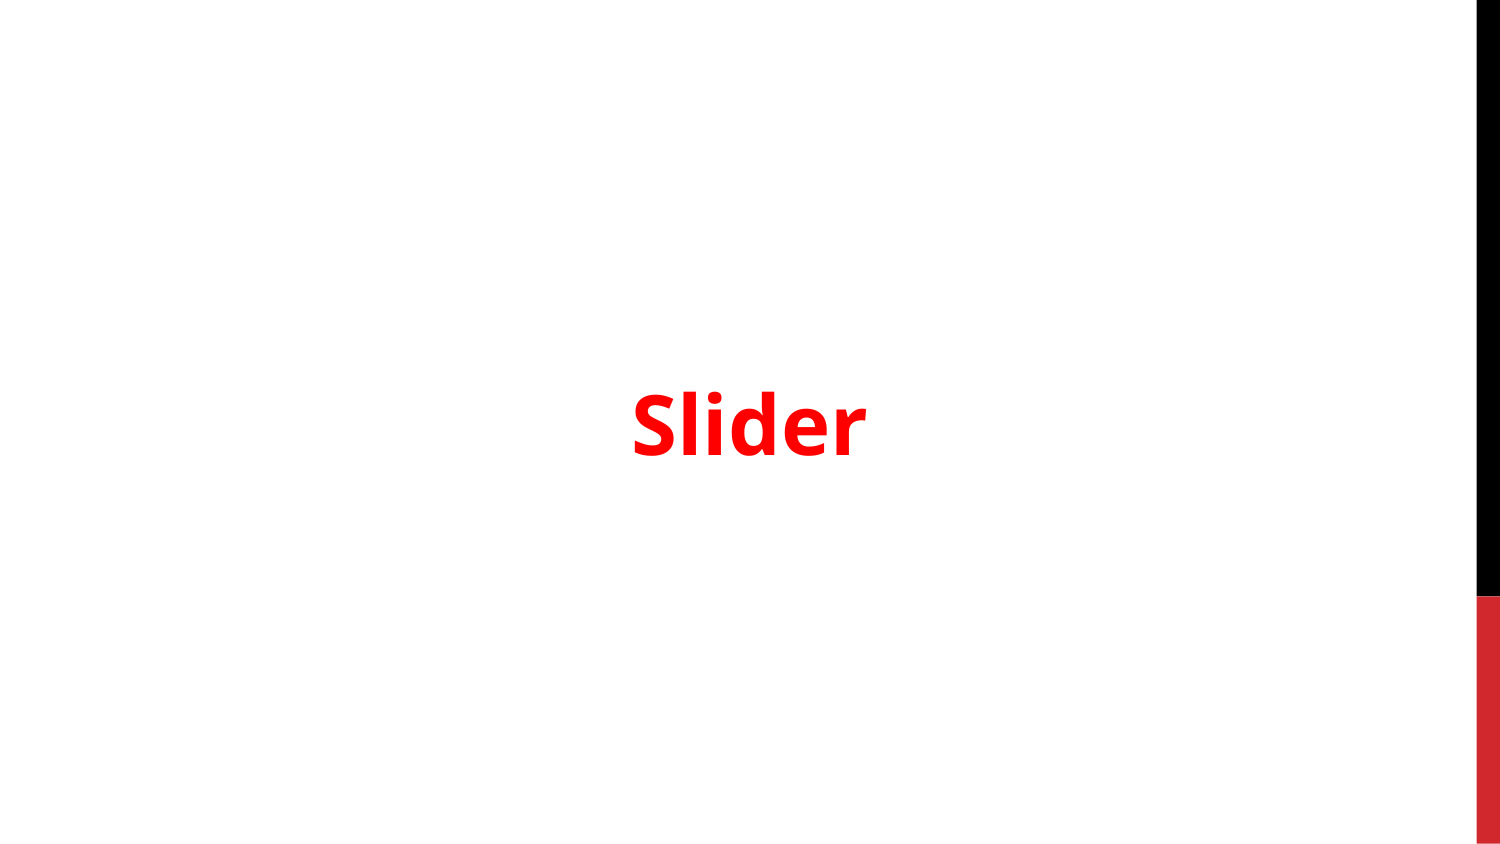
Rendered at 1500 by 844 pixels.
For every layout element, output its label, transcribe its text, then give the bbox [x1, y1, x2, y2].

text_box Slider [616, 364, 883, 480]
